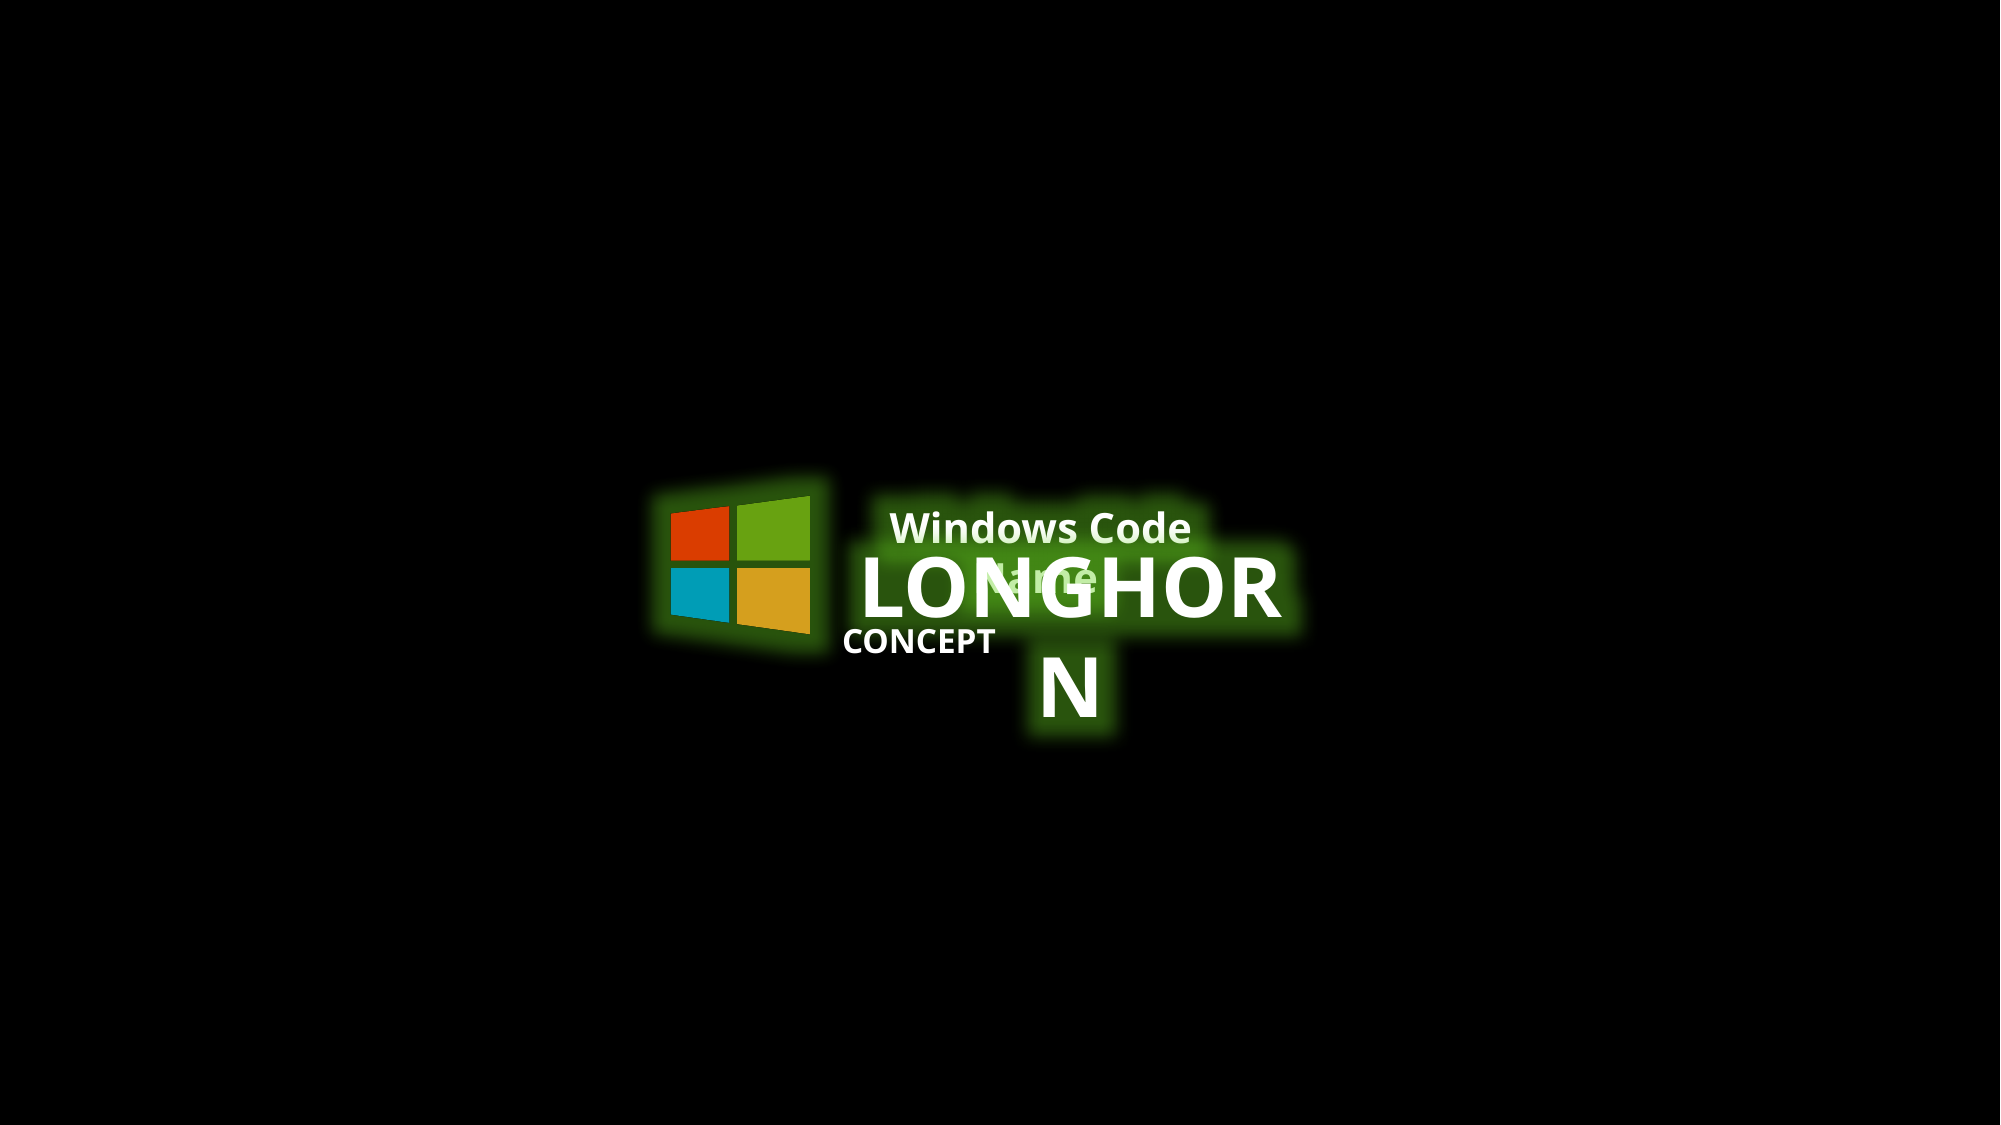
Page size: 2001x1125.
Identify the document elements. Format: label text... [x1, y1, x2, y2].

text_box LONGHORN [810, 527, 1331, 742]
text_box CONCEPT [827, 612, 1286, 668]
picture [669, 484, 812, 646]
text_box Windows Code Name [847, 494, 1270, 499]
